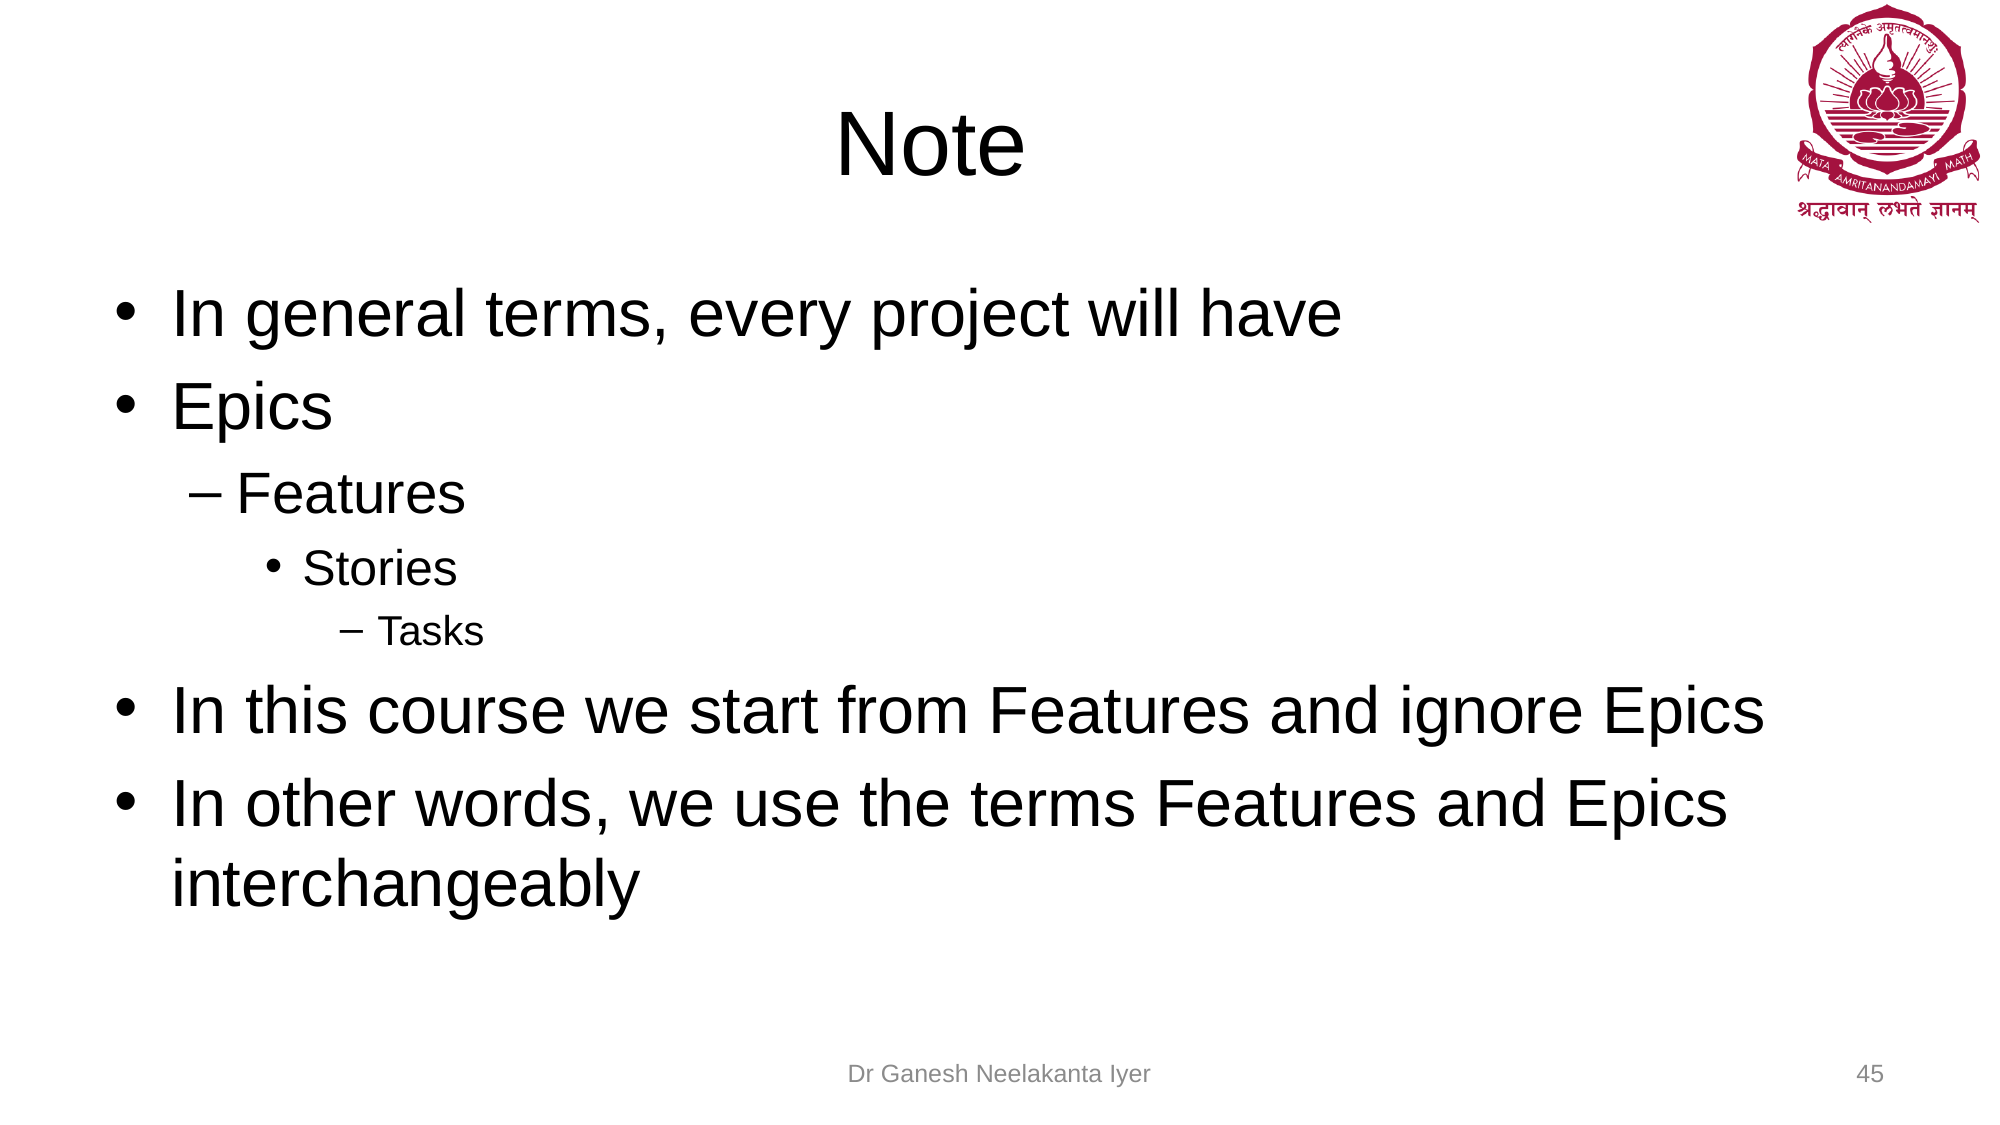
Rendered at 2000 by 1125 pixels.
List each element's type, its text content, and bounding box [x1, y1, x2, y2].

picture [1776, 1, 2000, 225]
list In general terms, every project will have Epics Features Stories Tasks In this course we start from Features and ignore Epics In other words, we use the terms Features and Epics interchangeably [99, 262, 1900, 1005]
slide_number 45 [1432, 1042, 1900, 1103]
footer Dr Ganesh Neelakanta Iyer [683, 1042, 1317, 1103]
title Note [99, 45, 1763, 233]
